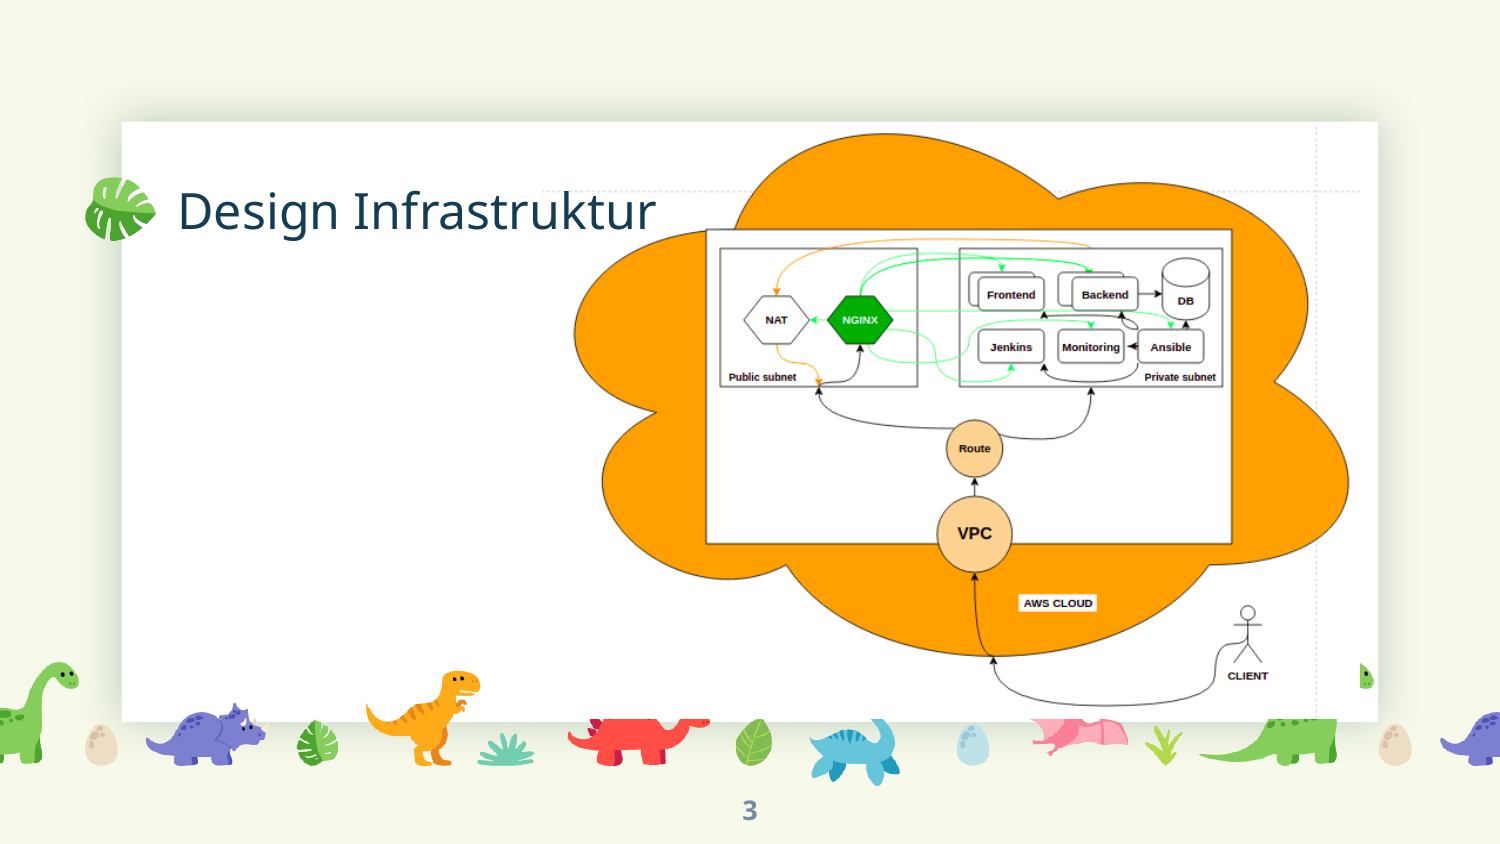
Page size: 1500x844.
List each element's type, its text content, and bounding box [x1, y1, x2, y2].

title Design Infrastruktur [177, 185, 537, 241]
picture [0, 124, 1500, 793]
slide_number ‹#› [705, 779, 795, 844]
picture [86, 178, 156, 241]
